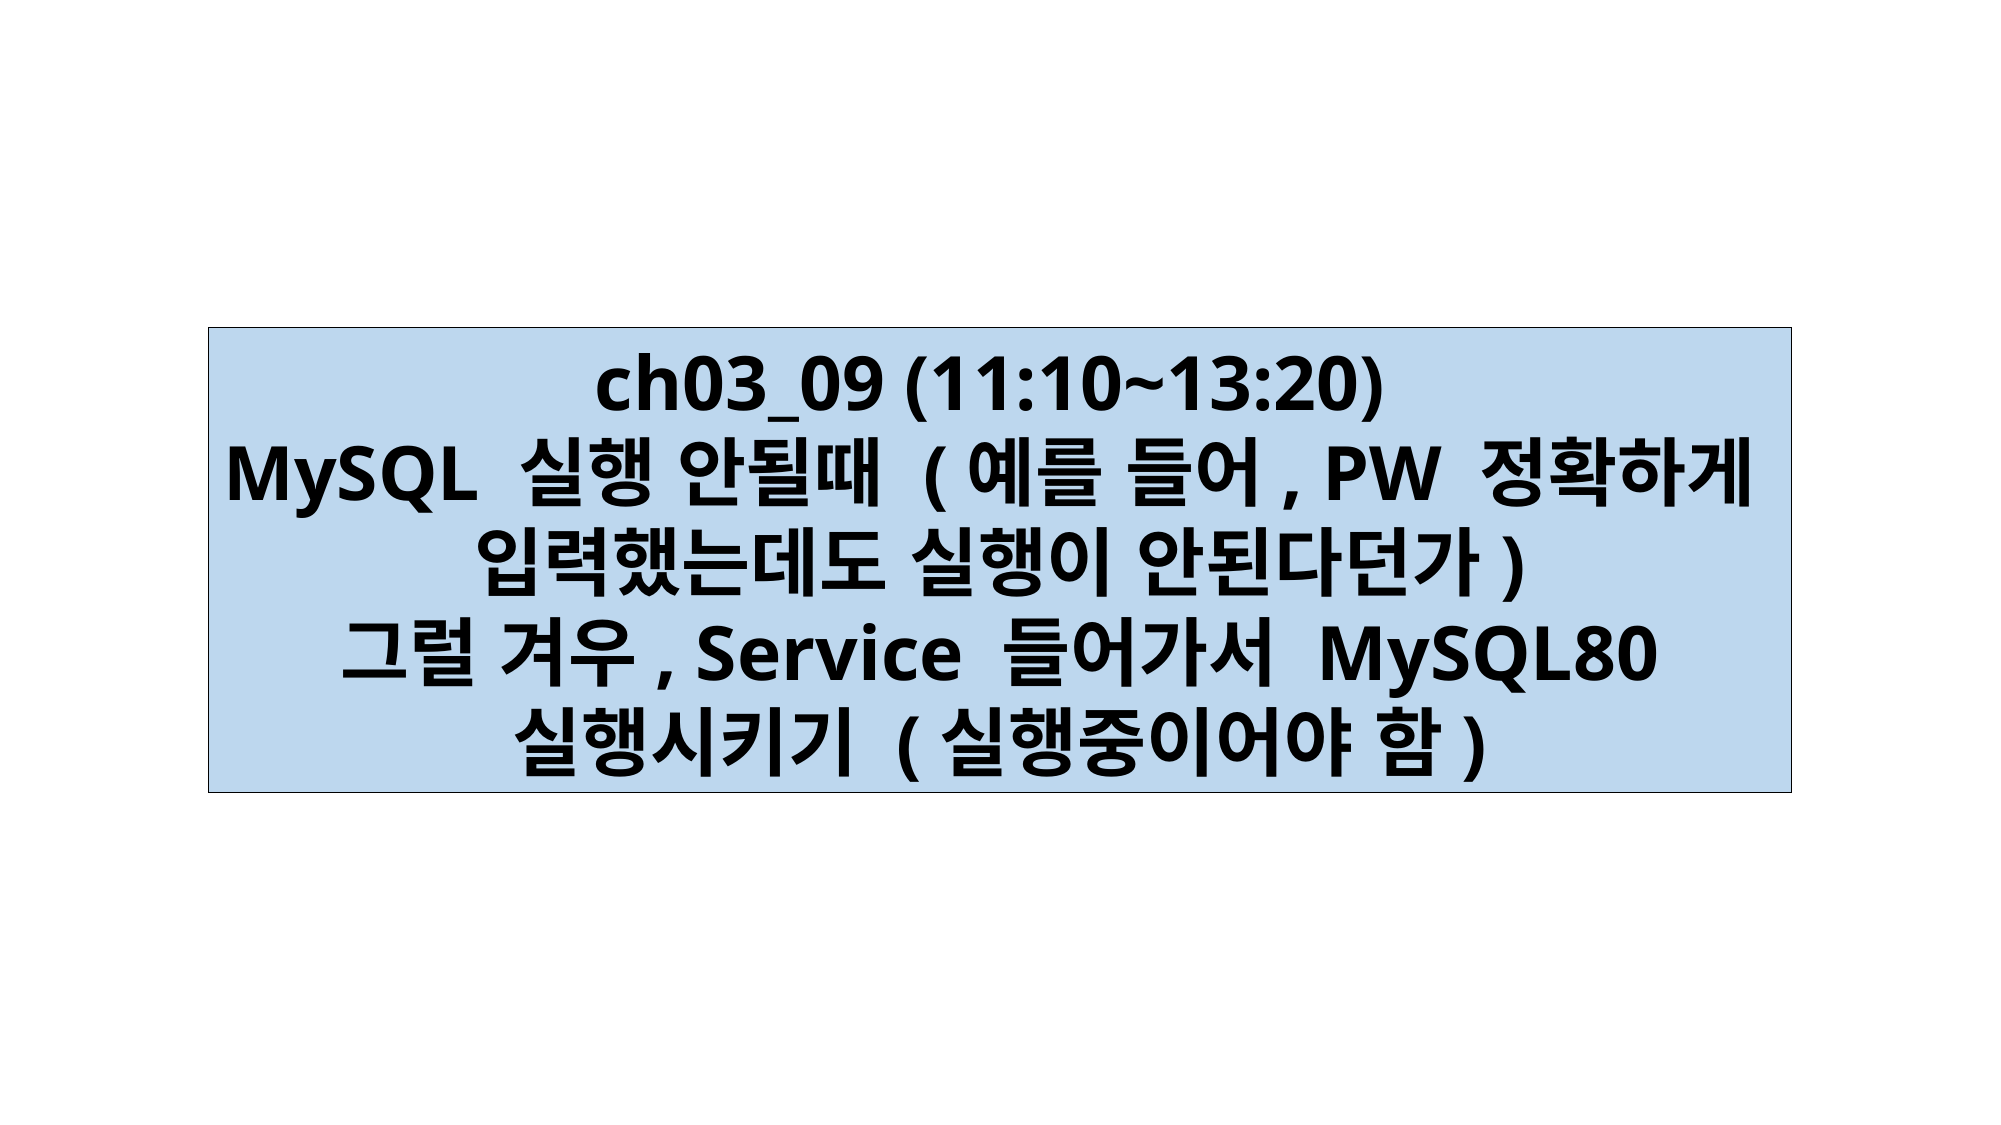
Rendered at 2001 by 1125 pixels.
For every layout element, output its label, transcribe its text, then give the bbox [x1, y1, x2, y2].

text_box ch03_09 (11:10~13:20) MySQL 실행 안될때 (예를 들어, PW 정확하게 입력했는데도 실행이 안된다던가) 그럴 겨우, Service 들어가서 MySQL80 실행시키기 (실행중이어야 함) [208, 327, 1792, 793]
